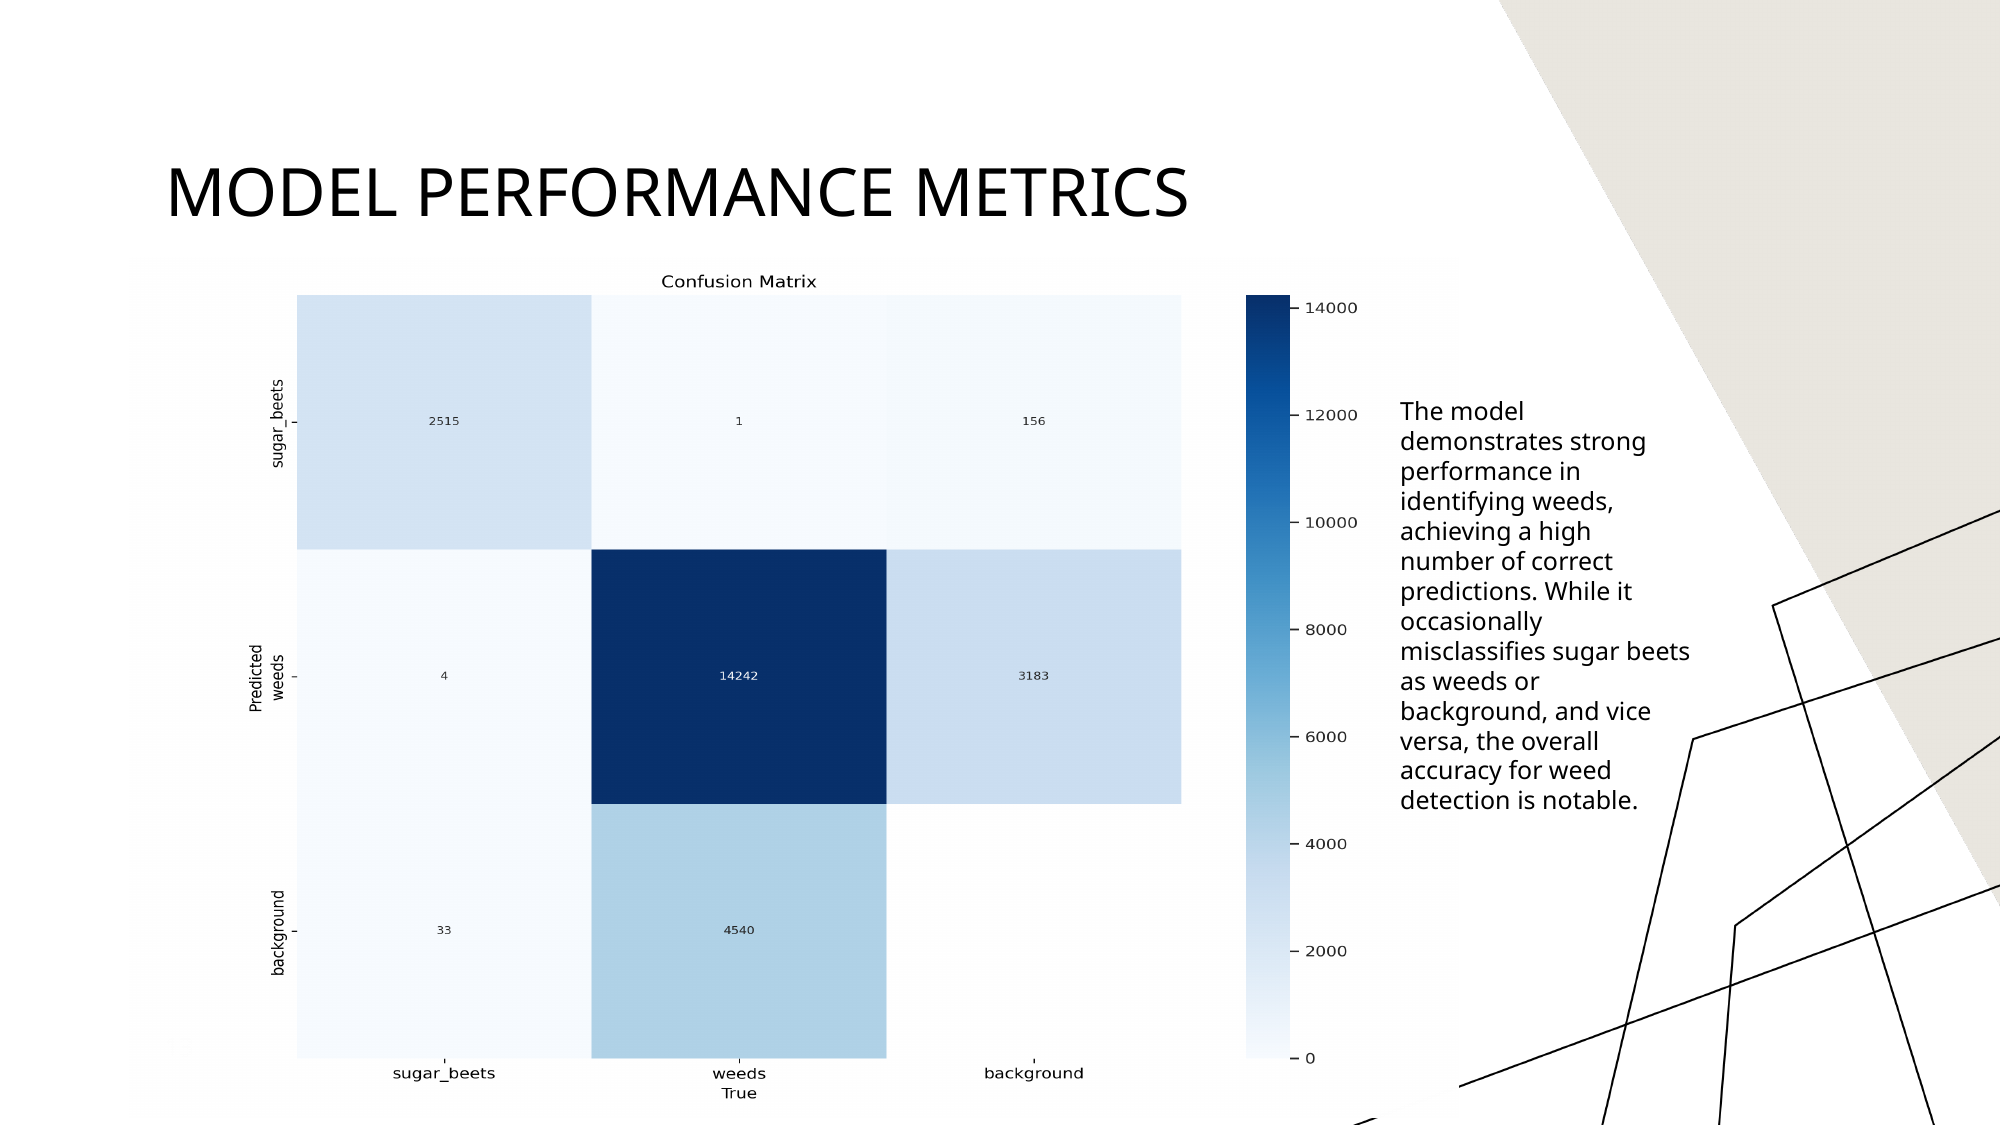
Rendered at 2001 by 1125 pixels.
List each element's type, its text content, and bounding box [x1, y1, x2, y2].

picture [1281, 0, 2000, 1125]
title Model performance metrics [150, 59, 1344, 257]
text_box The model demonstrates strong performance in identifying weeds, achieving a high number of correct predictions. While it occasionally misclassifies sugar beets as weeds or background, and vice versa, the overall accuracy for weed detection is notable. [1459, 388, 1707, 823]
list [129, 257, 1459, 1118]
